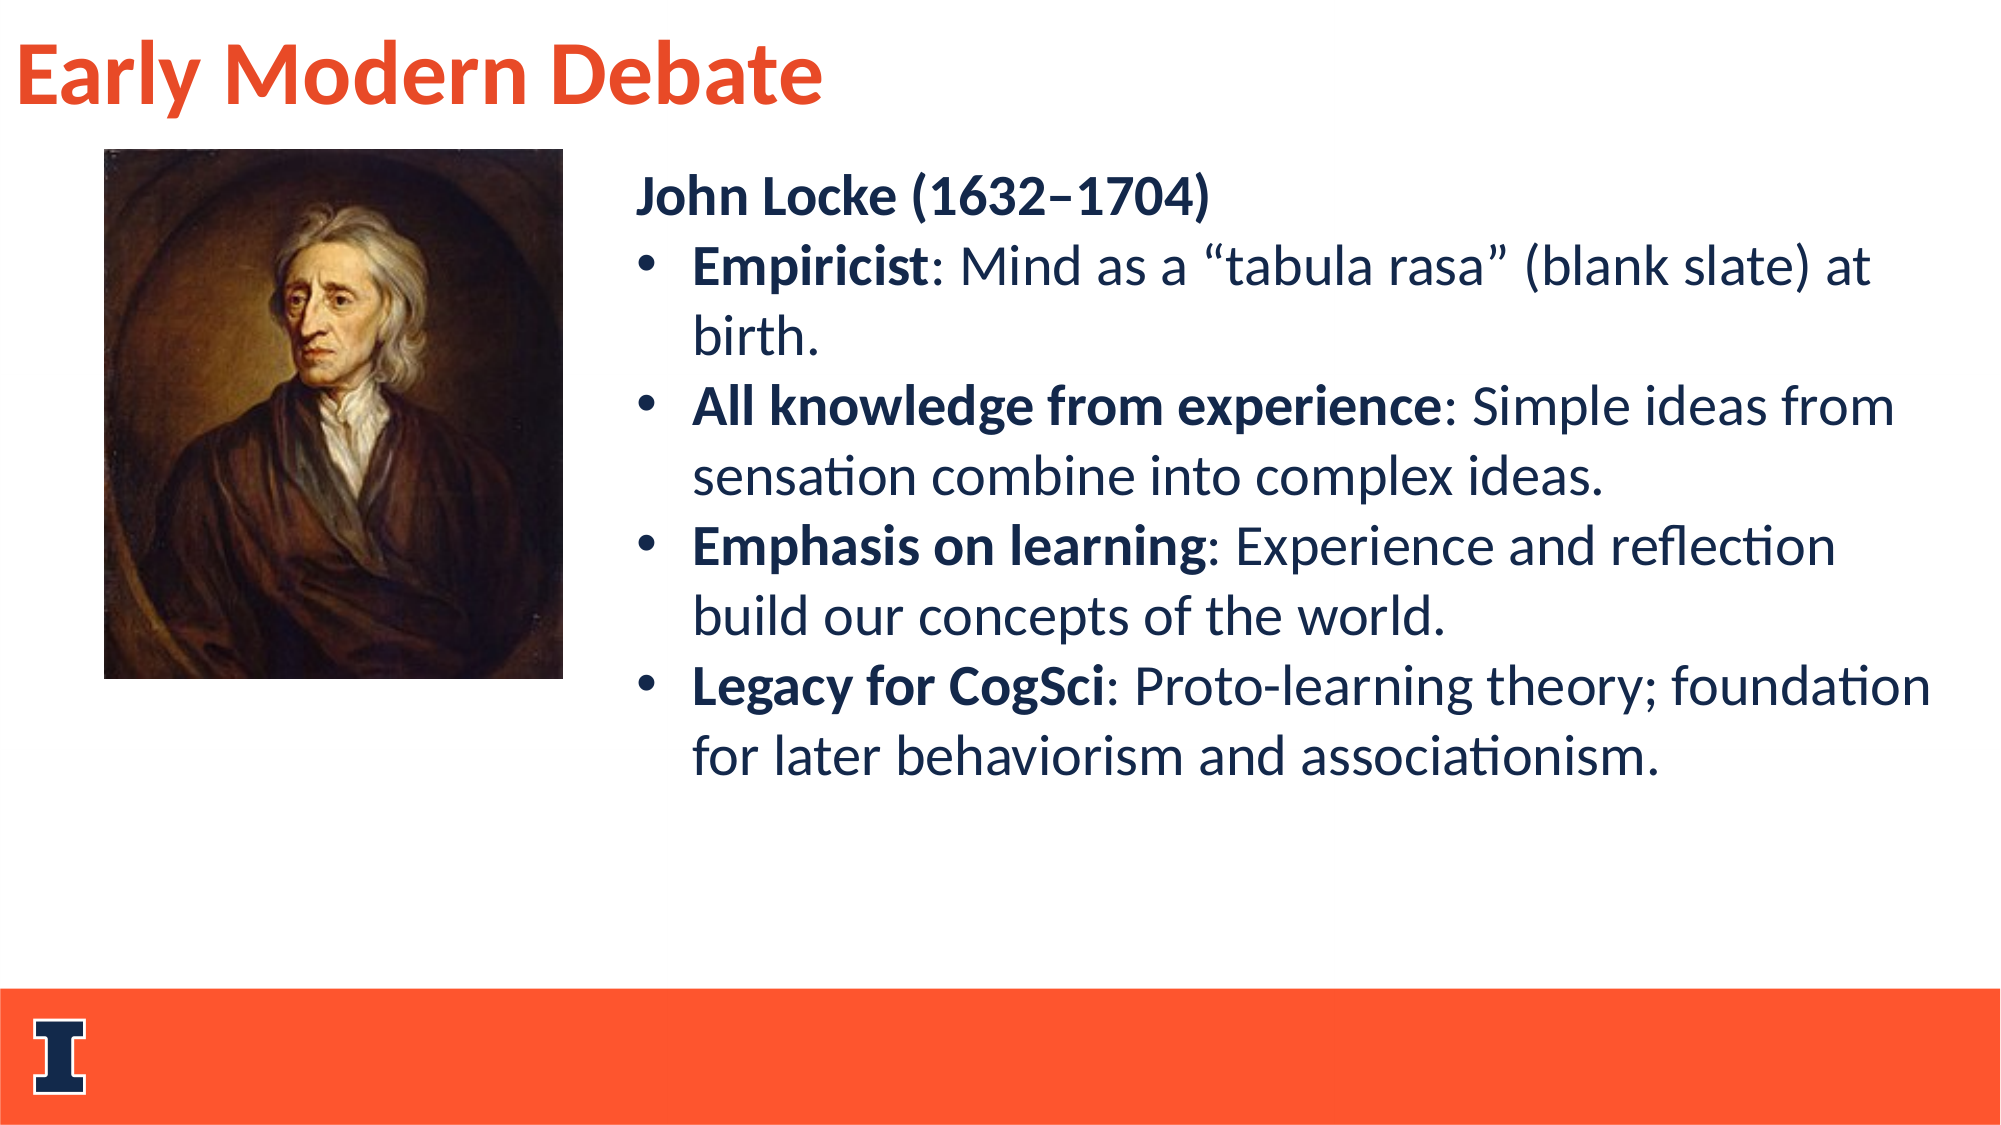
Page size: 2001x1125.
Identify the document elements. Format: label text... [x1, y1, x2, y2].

picture [0, 0, 2001, 1125]
title Early Modern Debate [0, 0, 1884, 150]
text_box John Locke (1632–1704) Empiricist: Mind as a “tabula rasa” (blank slate) at birth. All knowledge from experience: Simple ideas from sensation combine into complex ideas. Emphasis on learning: Experience and reflection build our concepts of the world. Legacy for CogSci: Proto-learning theory; foundation for later behaviorism and associationism. [621, 149, 1955, 795]
